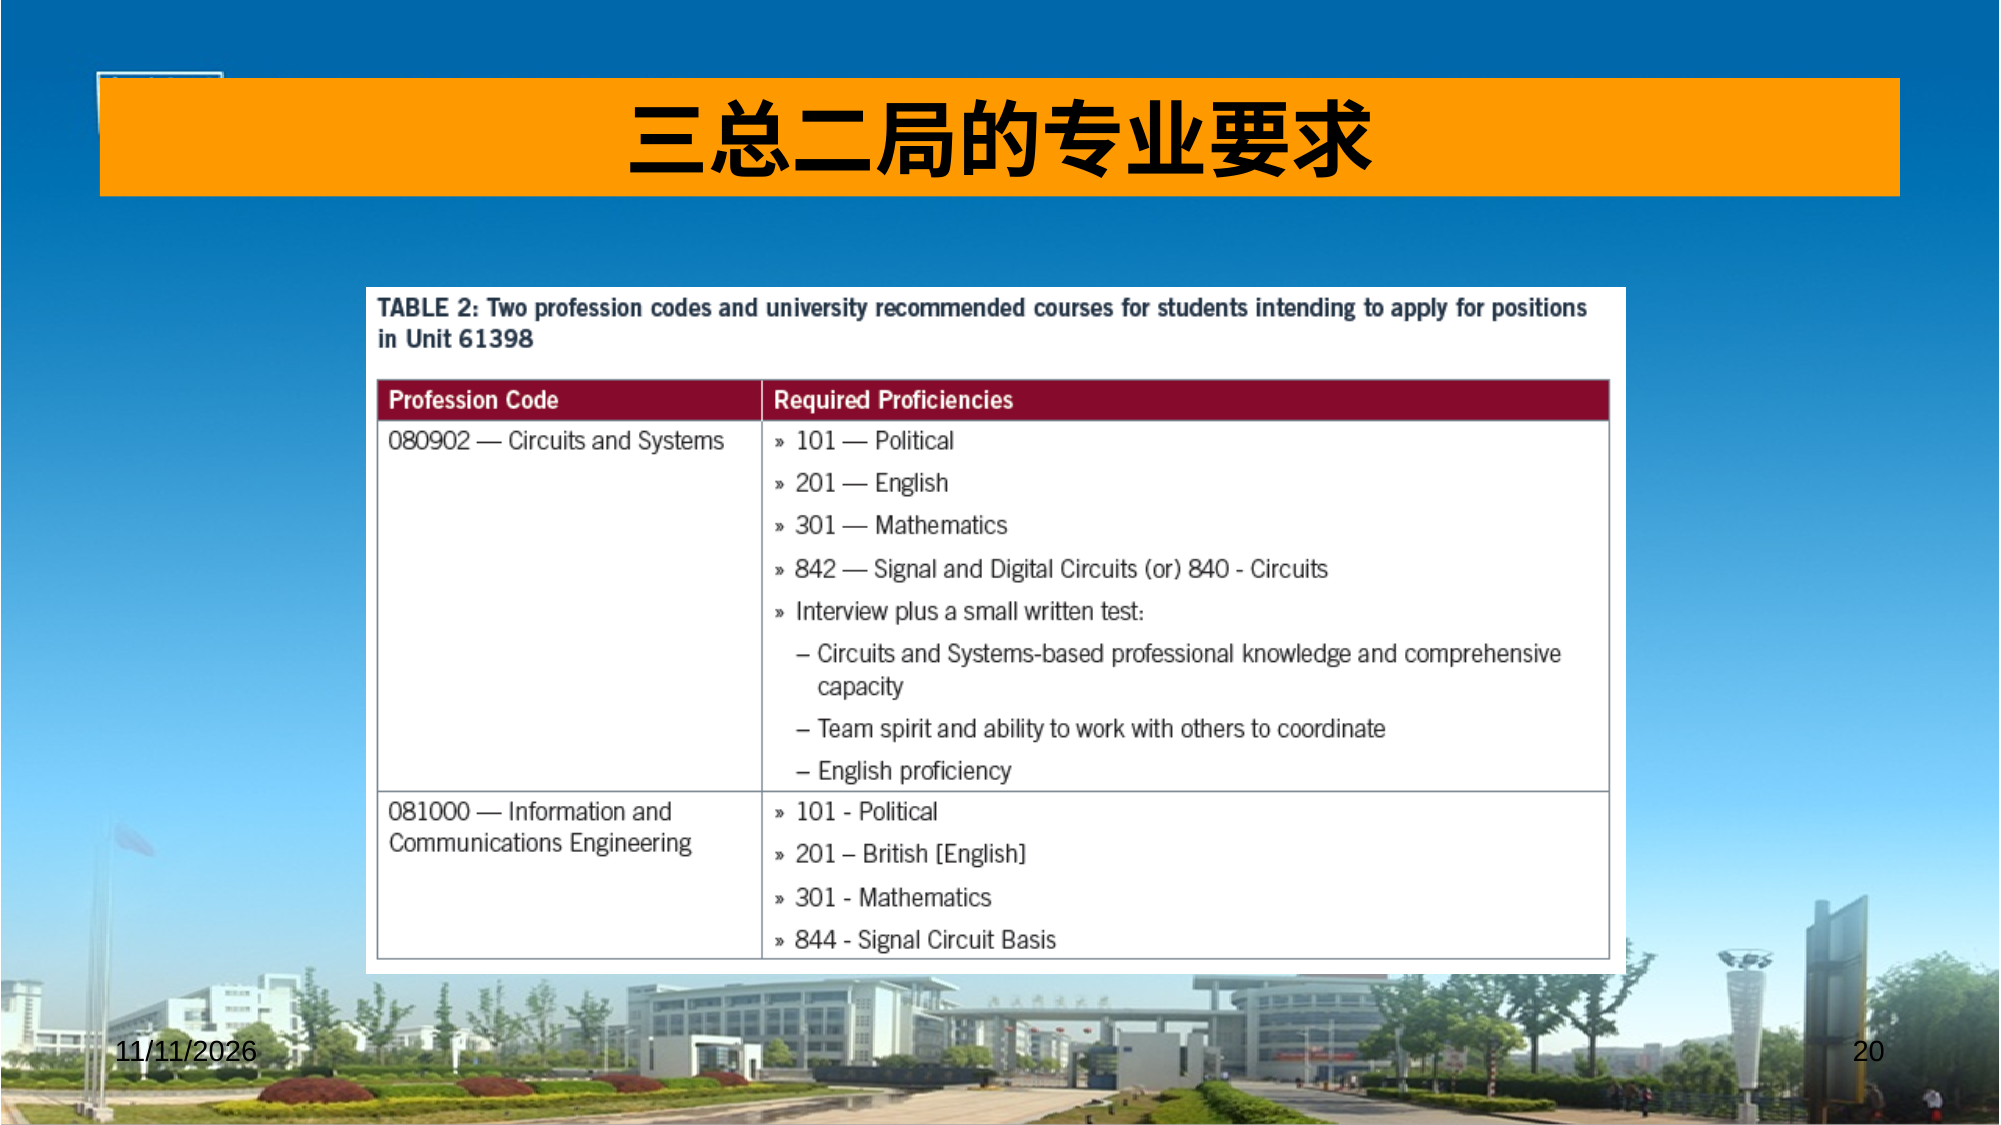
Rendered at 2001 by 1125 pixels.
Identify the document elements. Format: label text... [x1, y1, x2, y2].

picture [0, 0, 2001, 1125]
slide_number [99, 1024, 567, 1103]
title 三总二局的专业要求 [99, 77, 1901, 197]
slide_number 20 [1433, 1024, 1901, 1103]
